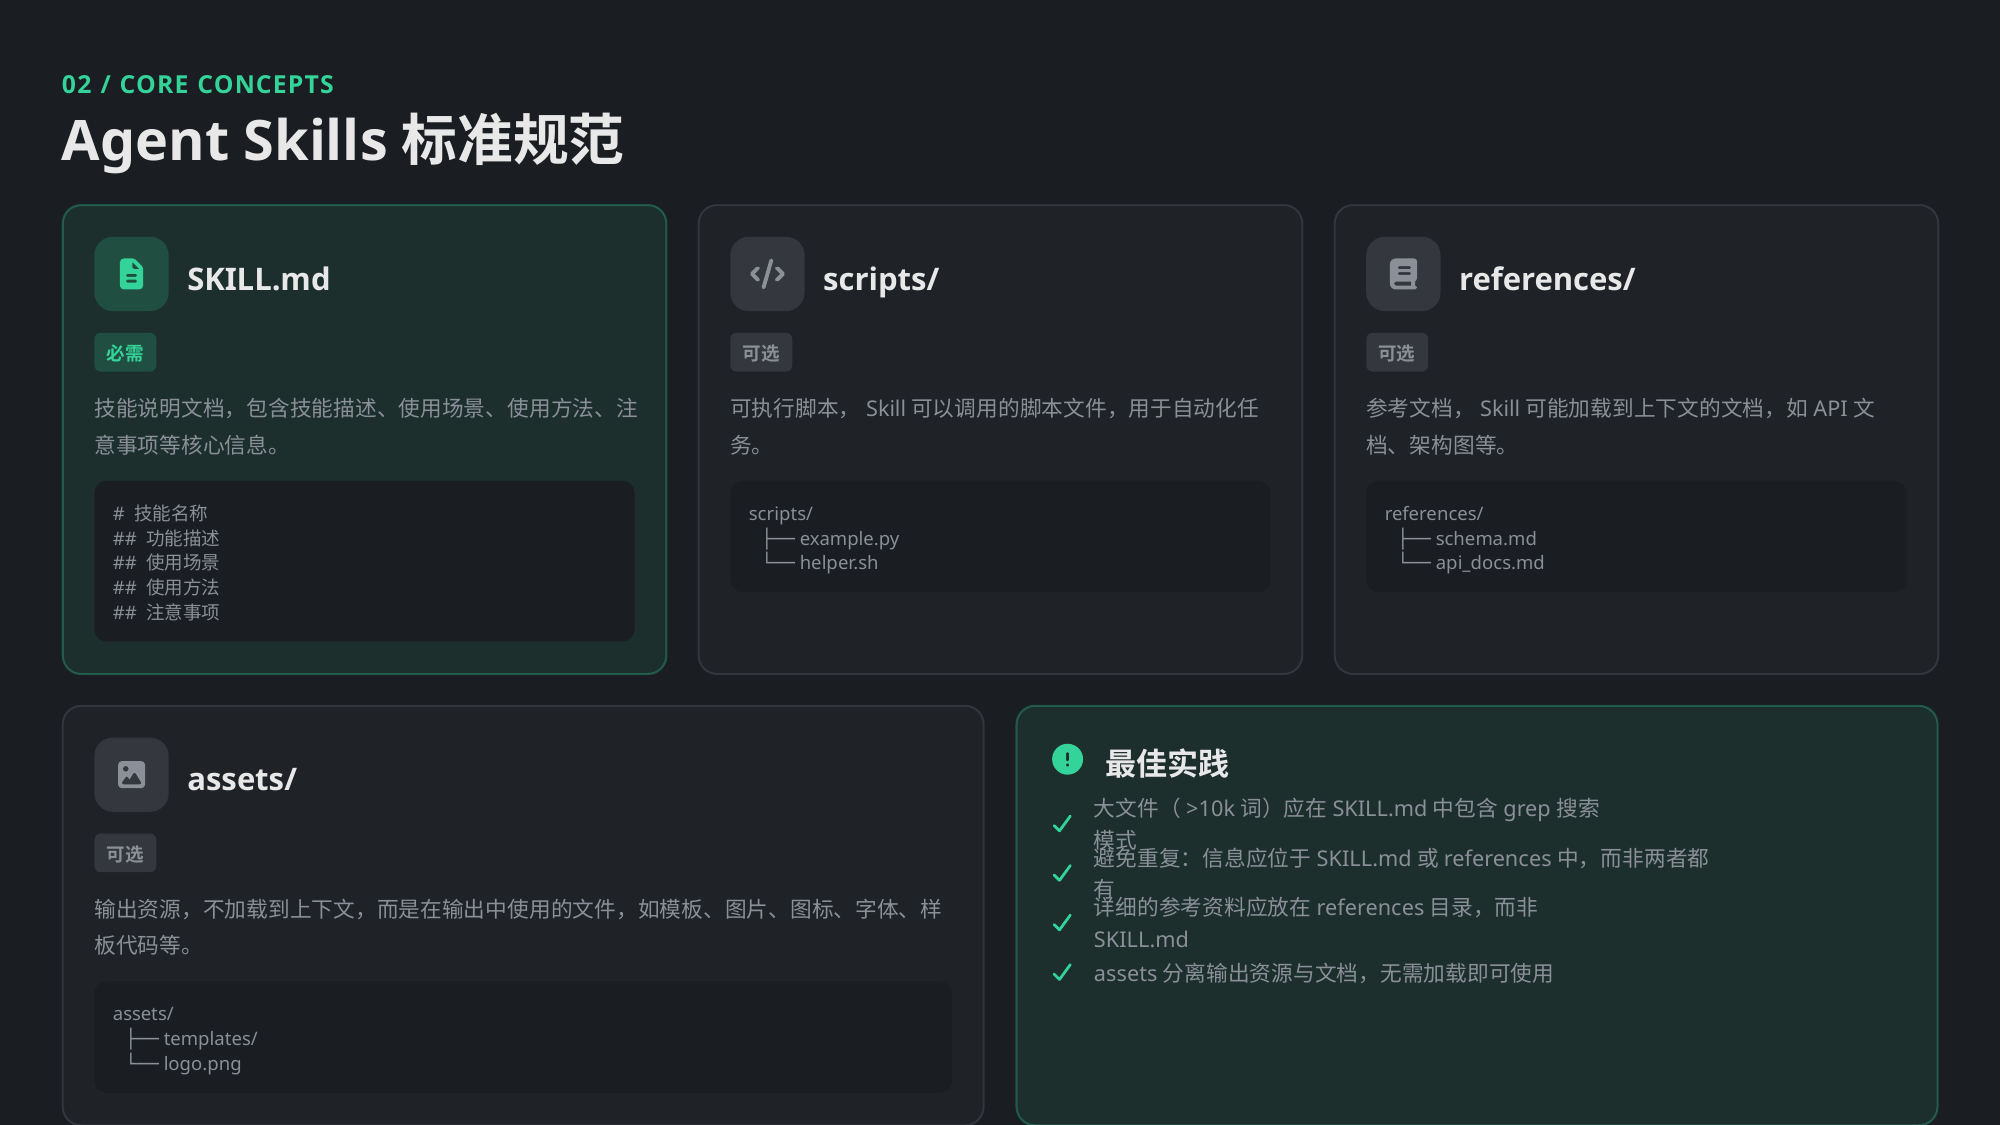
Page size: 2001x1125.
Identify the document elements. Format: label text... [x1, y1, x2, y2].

text_box [62, 705, 984, 1125]
text_box ## 功能描述 [112, 523, 626, 548]
text_box 必需 [94, 332, 166, 372]
text_box [1334, 205, 1939, 675]
text_box [94, 981, 952, 1093]
text_box └── logo.png [125, 1049, 943, 1075]
text_box 输出资源，不加载到上下文，而是在输出中使用的文件，如模板、图片、图标、字体、样板代码等。 [94, 886, 963, 958]
text_box Agent Skills标准规范 [61, 111, 1966, 174]
text_box ├── example.py [761, 523, 1262, 548]
text_box [1366, 236, 1441, 312]
text_box [1053, 913, 1072, 932]
text_box references/ [1459, 252, 1647, 296]
text_box 可选 [730, 332, 802, 372]
text_box ├── schema.md [1397, 523, 1898, 548]
text_box [1366, 480, 1907, 593]
text_box [1389, 258, 1418, 290]
text_box scripts/ [748, 499, 1262, 524]
text_box 02 / CORE CONCEPTS [61, 61, 1951, 100]
text_box assets分离输出资源与文档，无需加载即可使用 [1093, 954, 1560, 986]
text_box [94, 236, 169, 312]
text_box 可执行脚本，Skill可以调用的脚本文件，用于自动化任务。 [730, 385, 1282, 457]
text_box [118, 761, 146, 789]
text_box 避免重复：信息应位于SKILL.md或references中，而非两者都有 [1093, 855, 1720, 887]
text_box scripts/ [823, 252, 954, 296]
text_box assets/ [187, 753, 315, 797]
text_box 可选 [1366, 332, 1438, 372]
text_box [761, 258, 774, 290]
text_box ## 使用场景 [112, 548, 626, 573]
text_box assets/ [112, 999, 943, 1025]
text_box [1016, 705, 1938, 1125]
text_box [119, 258, 144, 290]
text_box [698, 205, 1303, 675]
text_box [730, 480, 1271, 593]
text_box [94, 737, 169, 812]
text_box [1053, 814, 1072, 833]
text_box 详细的参考资料应放在references目录，而非SKILL.md [1093, 904, 1633, 936]
text_box 最佳实践 [1105, 737, 1245, 781]
text_box [62, 205, 667, 675]
text_box 参考文档，Skill可能加载到上下文的文档，如API文档、架构图等。 [1366, 385, 1918, 457]
text_box [775, 266, 785, 282]
text_box 技能说明文档，包含技能描述、使用场景、使用方法、注意事项等核心信息。 [94, 385, 646, 457]
text_box 大文件（>10k词）应在SKILL.md中包含grep搜索模式 [1093, 805, 1618, 837]
text_box 可选 [94, 833, 166, 873]
text_box ## 注意事项 [112, 598, 626, 623]
text_box [1052, 743, 1084, 775]
text_box [94, 480, 635, 642]
text_box ├── templates/ [125, 1024, 943, 1049]
text_box [730, 236, 805, 312]
text_box ## 使用方法 [112, 573, 626, 598]
text_box [750, 266, 760, 282]
text_box └── api_docs.md [1397, 548, 1898, 574]
text_box [1053, 963, 1072, 981]
text_box references/ [1384, 499, 1898, 524]
text_box # 技能名称 [112, 499, 626, 523]
text_box SKILL.md [187, 252, 344, 296]
text_box └── helper.sh [761, 548, 1262, 574]
text_box [1053, 864, 1072, 882]
